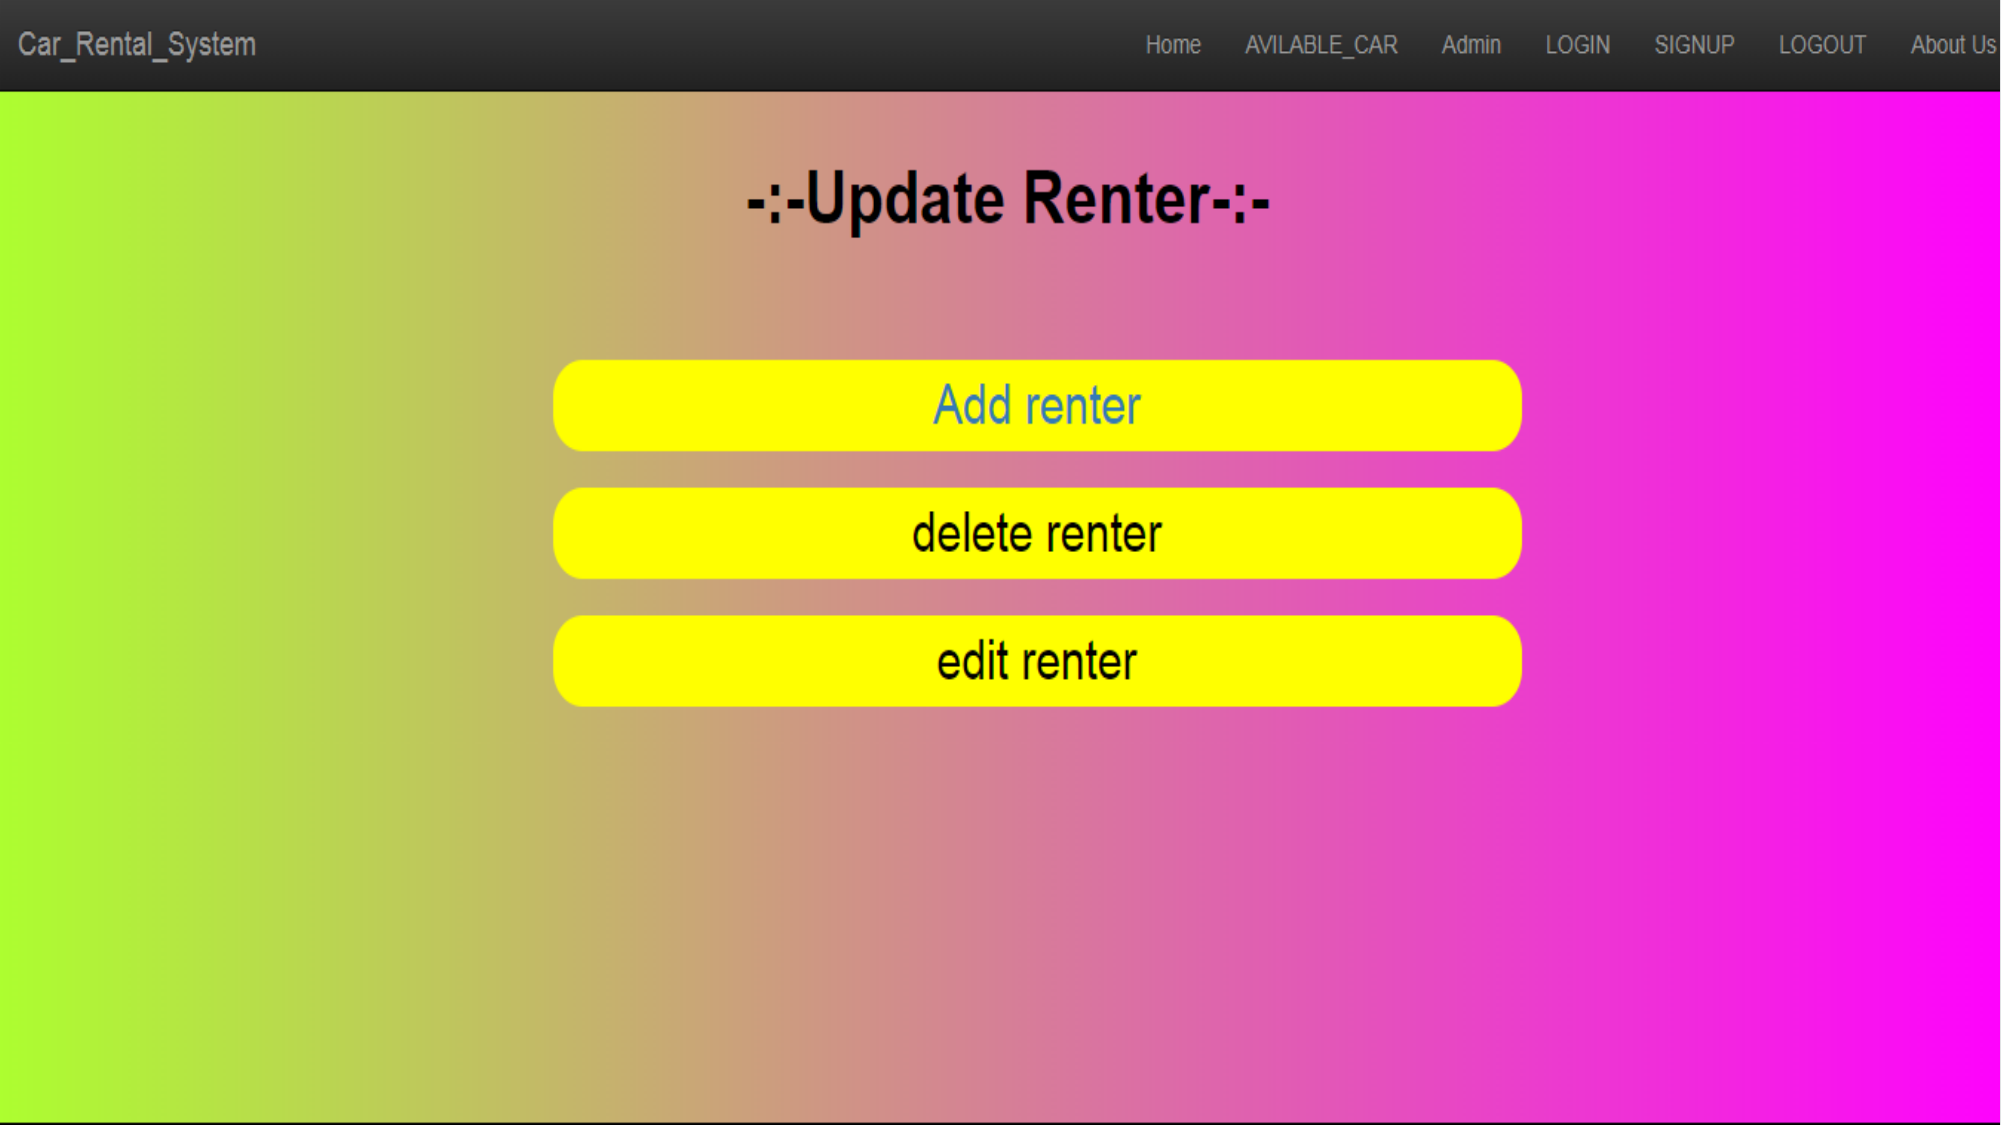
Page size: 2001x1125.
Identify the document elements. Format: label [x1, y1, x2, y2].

list [0, 0, 2000, 1125]
